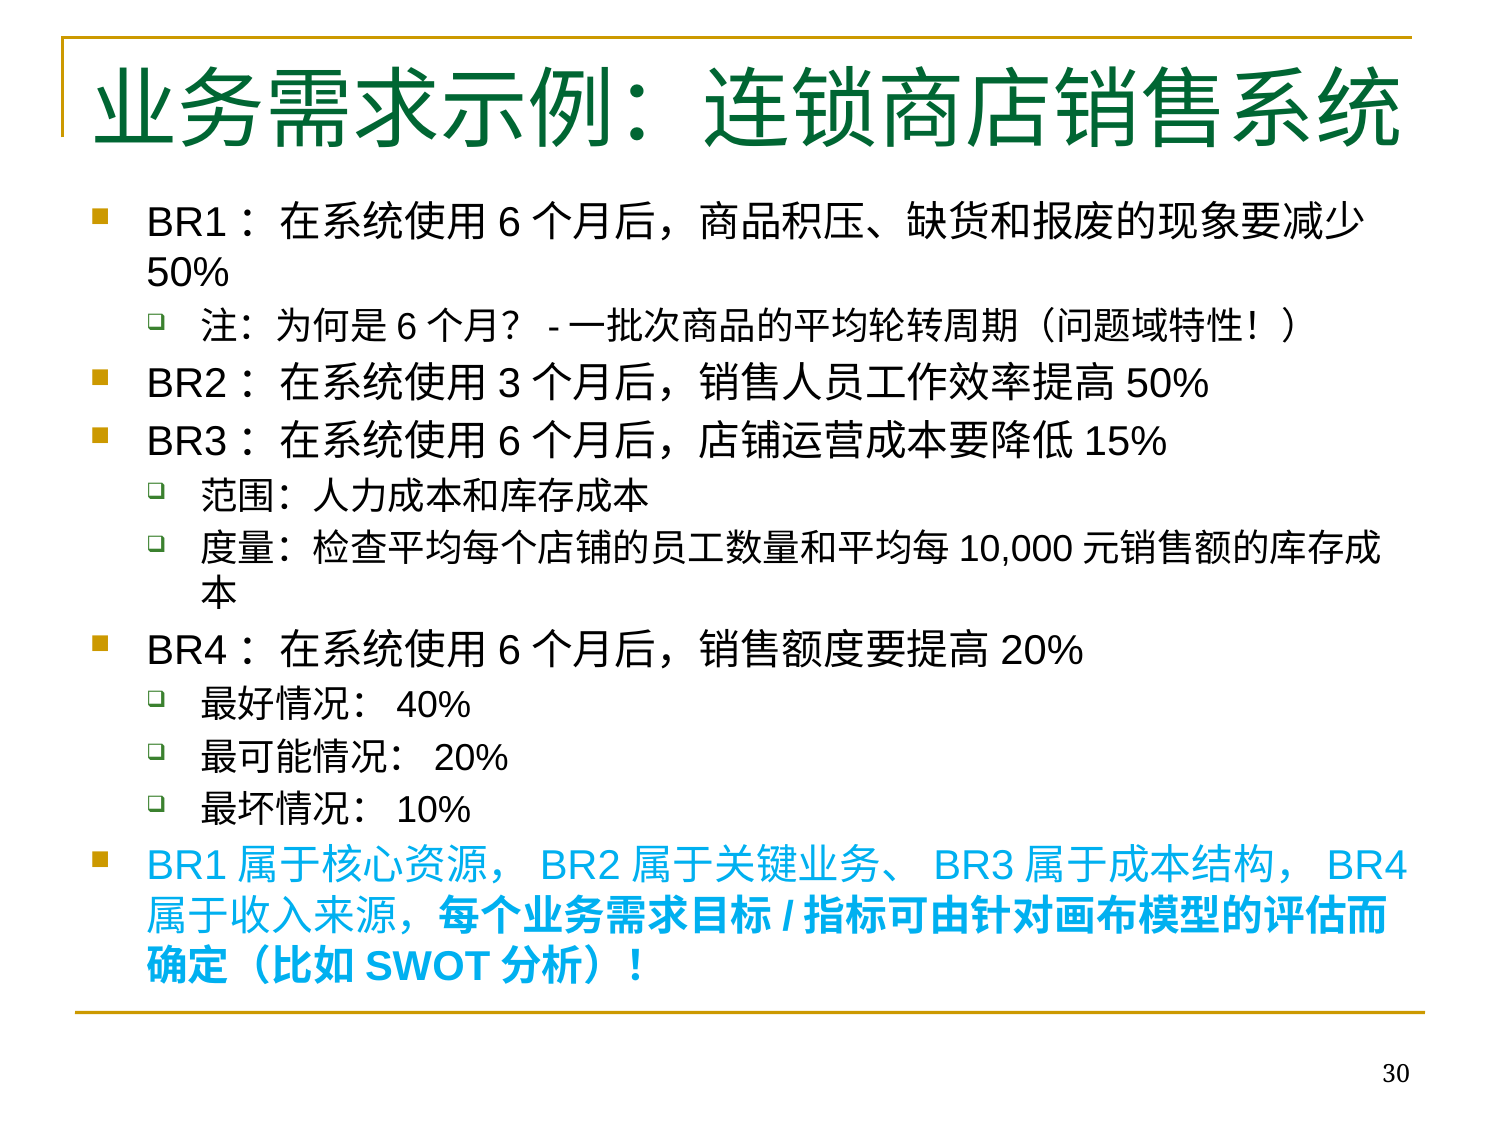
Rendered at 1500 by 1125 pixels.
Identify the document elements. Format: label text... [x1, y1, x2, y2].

title 业务需求示例：连锁商店销售系统 [75, 45, 1425, 187]
list BR1：在系统使用6个月后，商品积压、缺货和报废的现象要减少50% 注：为何是6个月？-一批次商品的平均轮转周期（问题域特性！） BR2：在系统使用3个月后，销售人员工作效率提高50% BR3：在系统使用6个月后，店铺运营成本要降低15% 范围：人力成本和库存成本 度量：检查平均每个店铺的员工数量和平均每10,000元销售额的库存成本 BR4：在系统使用6个月后，销售额度要提高20% 最好情况：40% 最可能情况：20% 最坏情况：10% BR1属于核心资源，BR2属于关键业务、BR3属于成本结构，BR4属于收入来源，每个业务需求目标/指标可由针对画布模型的评估而确定（比如SWOT分析）！ [75, 187, 1425, 1006]
slide_number 30 [1074, 1023, 1426, 1100]
